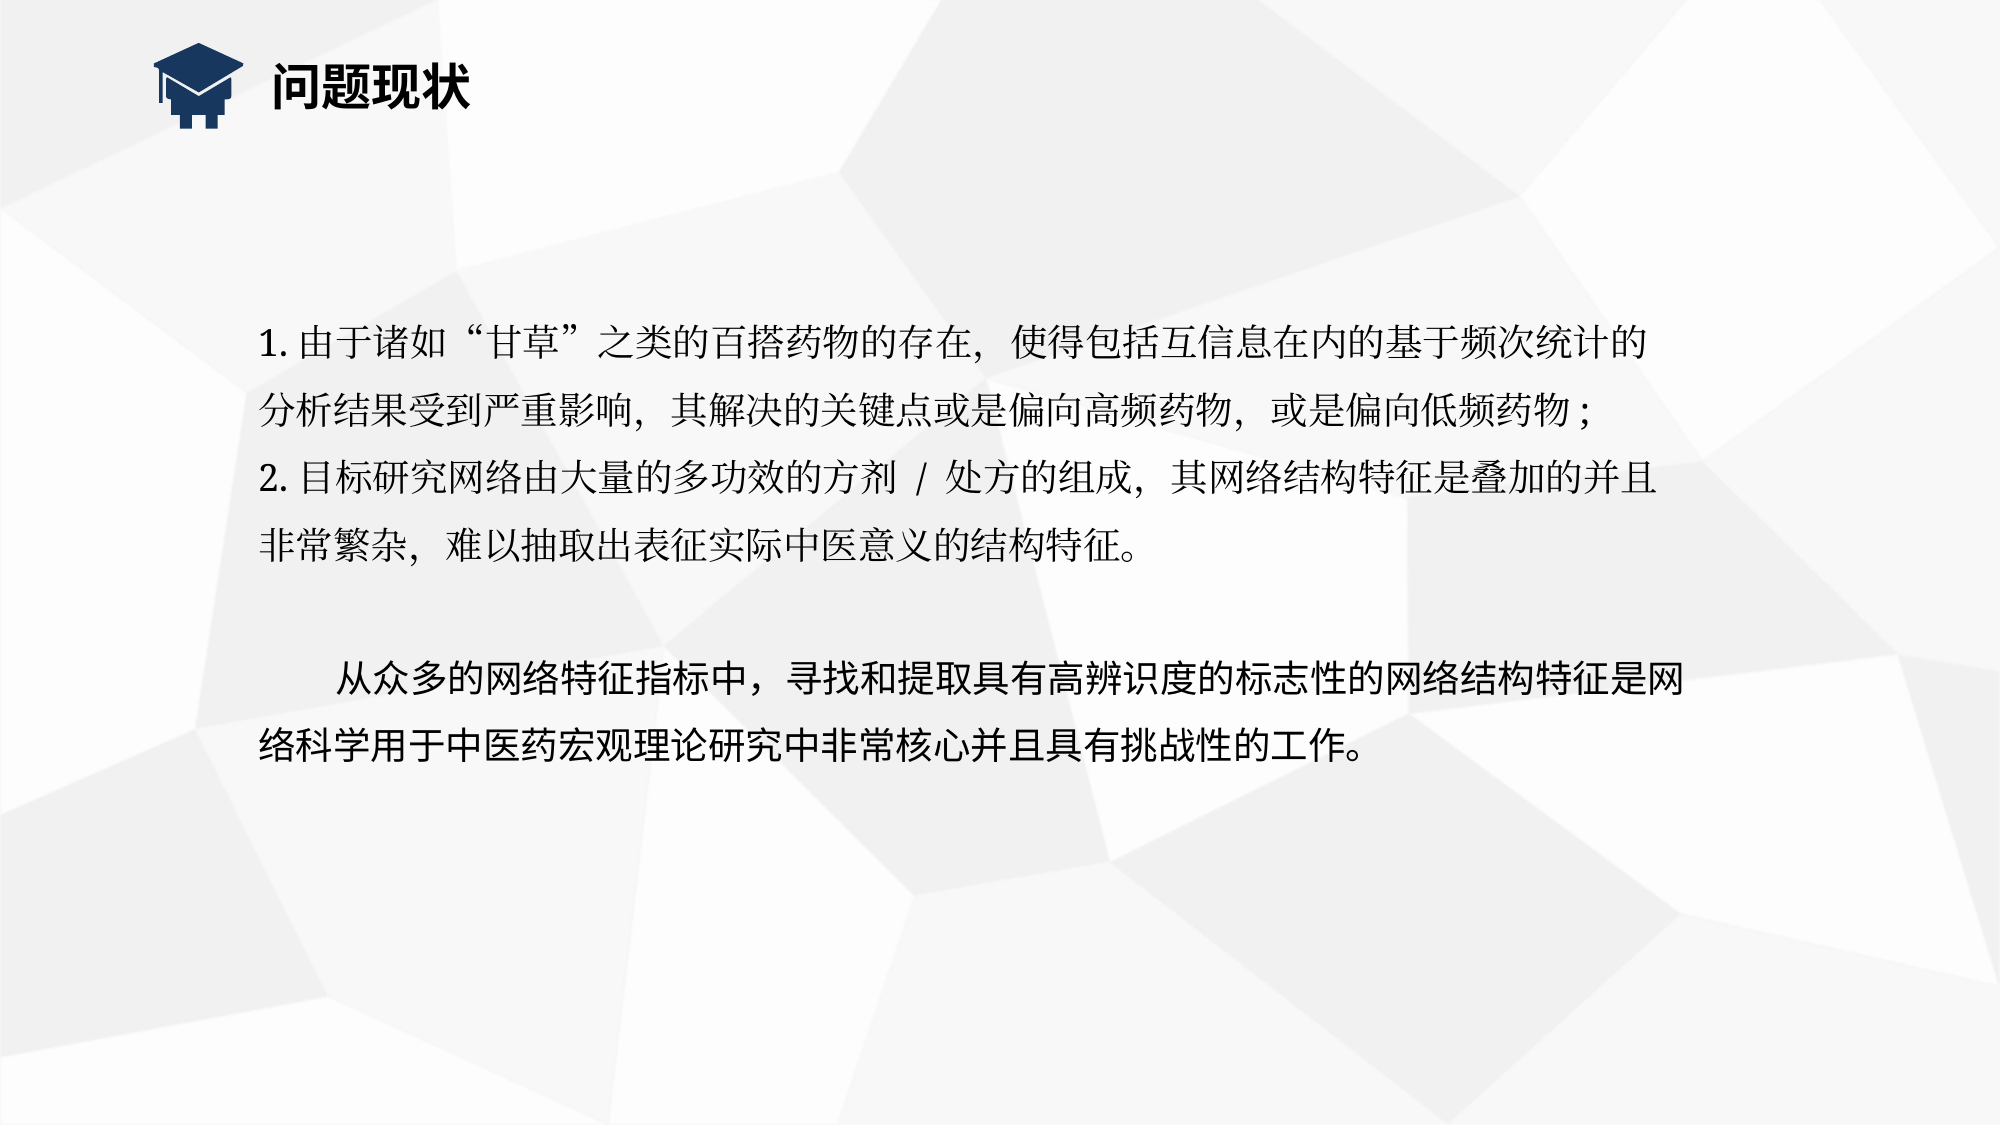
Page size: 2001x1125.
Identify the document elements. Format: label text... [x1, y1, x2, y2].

text_box 1.由于诸如“甘草”之类的百搭药物的存在，使得包括互信息在内的基于频次统计的分析结果受到严重影响，其解决的关键点或是偏向高频药物，或是偏向低频药物; 2.目标研究网络由大量的多功效的方剂 / 处方的组成，其网络结构特征是叠加的并且非常繁杂，难以抽取出表征实际中医意义的结构特征。 [243, 289, 1696, 575]
picture [0, 0, 2000, 1125]
text_box 从众多的网络特征指标中，寻找和提取具有高辨识度的标志性的网络结构特征是网络科学用于中医药宏观理论研究中非常核心并且具有挑战性的工作。 [243, 625, 1724, 775]
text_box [153, 42, 943, 129]
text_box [924, 427, 1738, 739]
